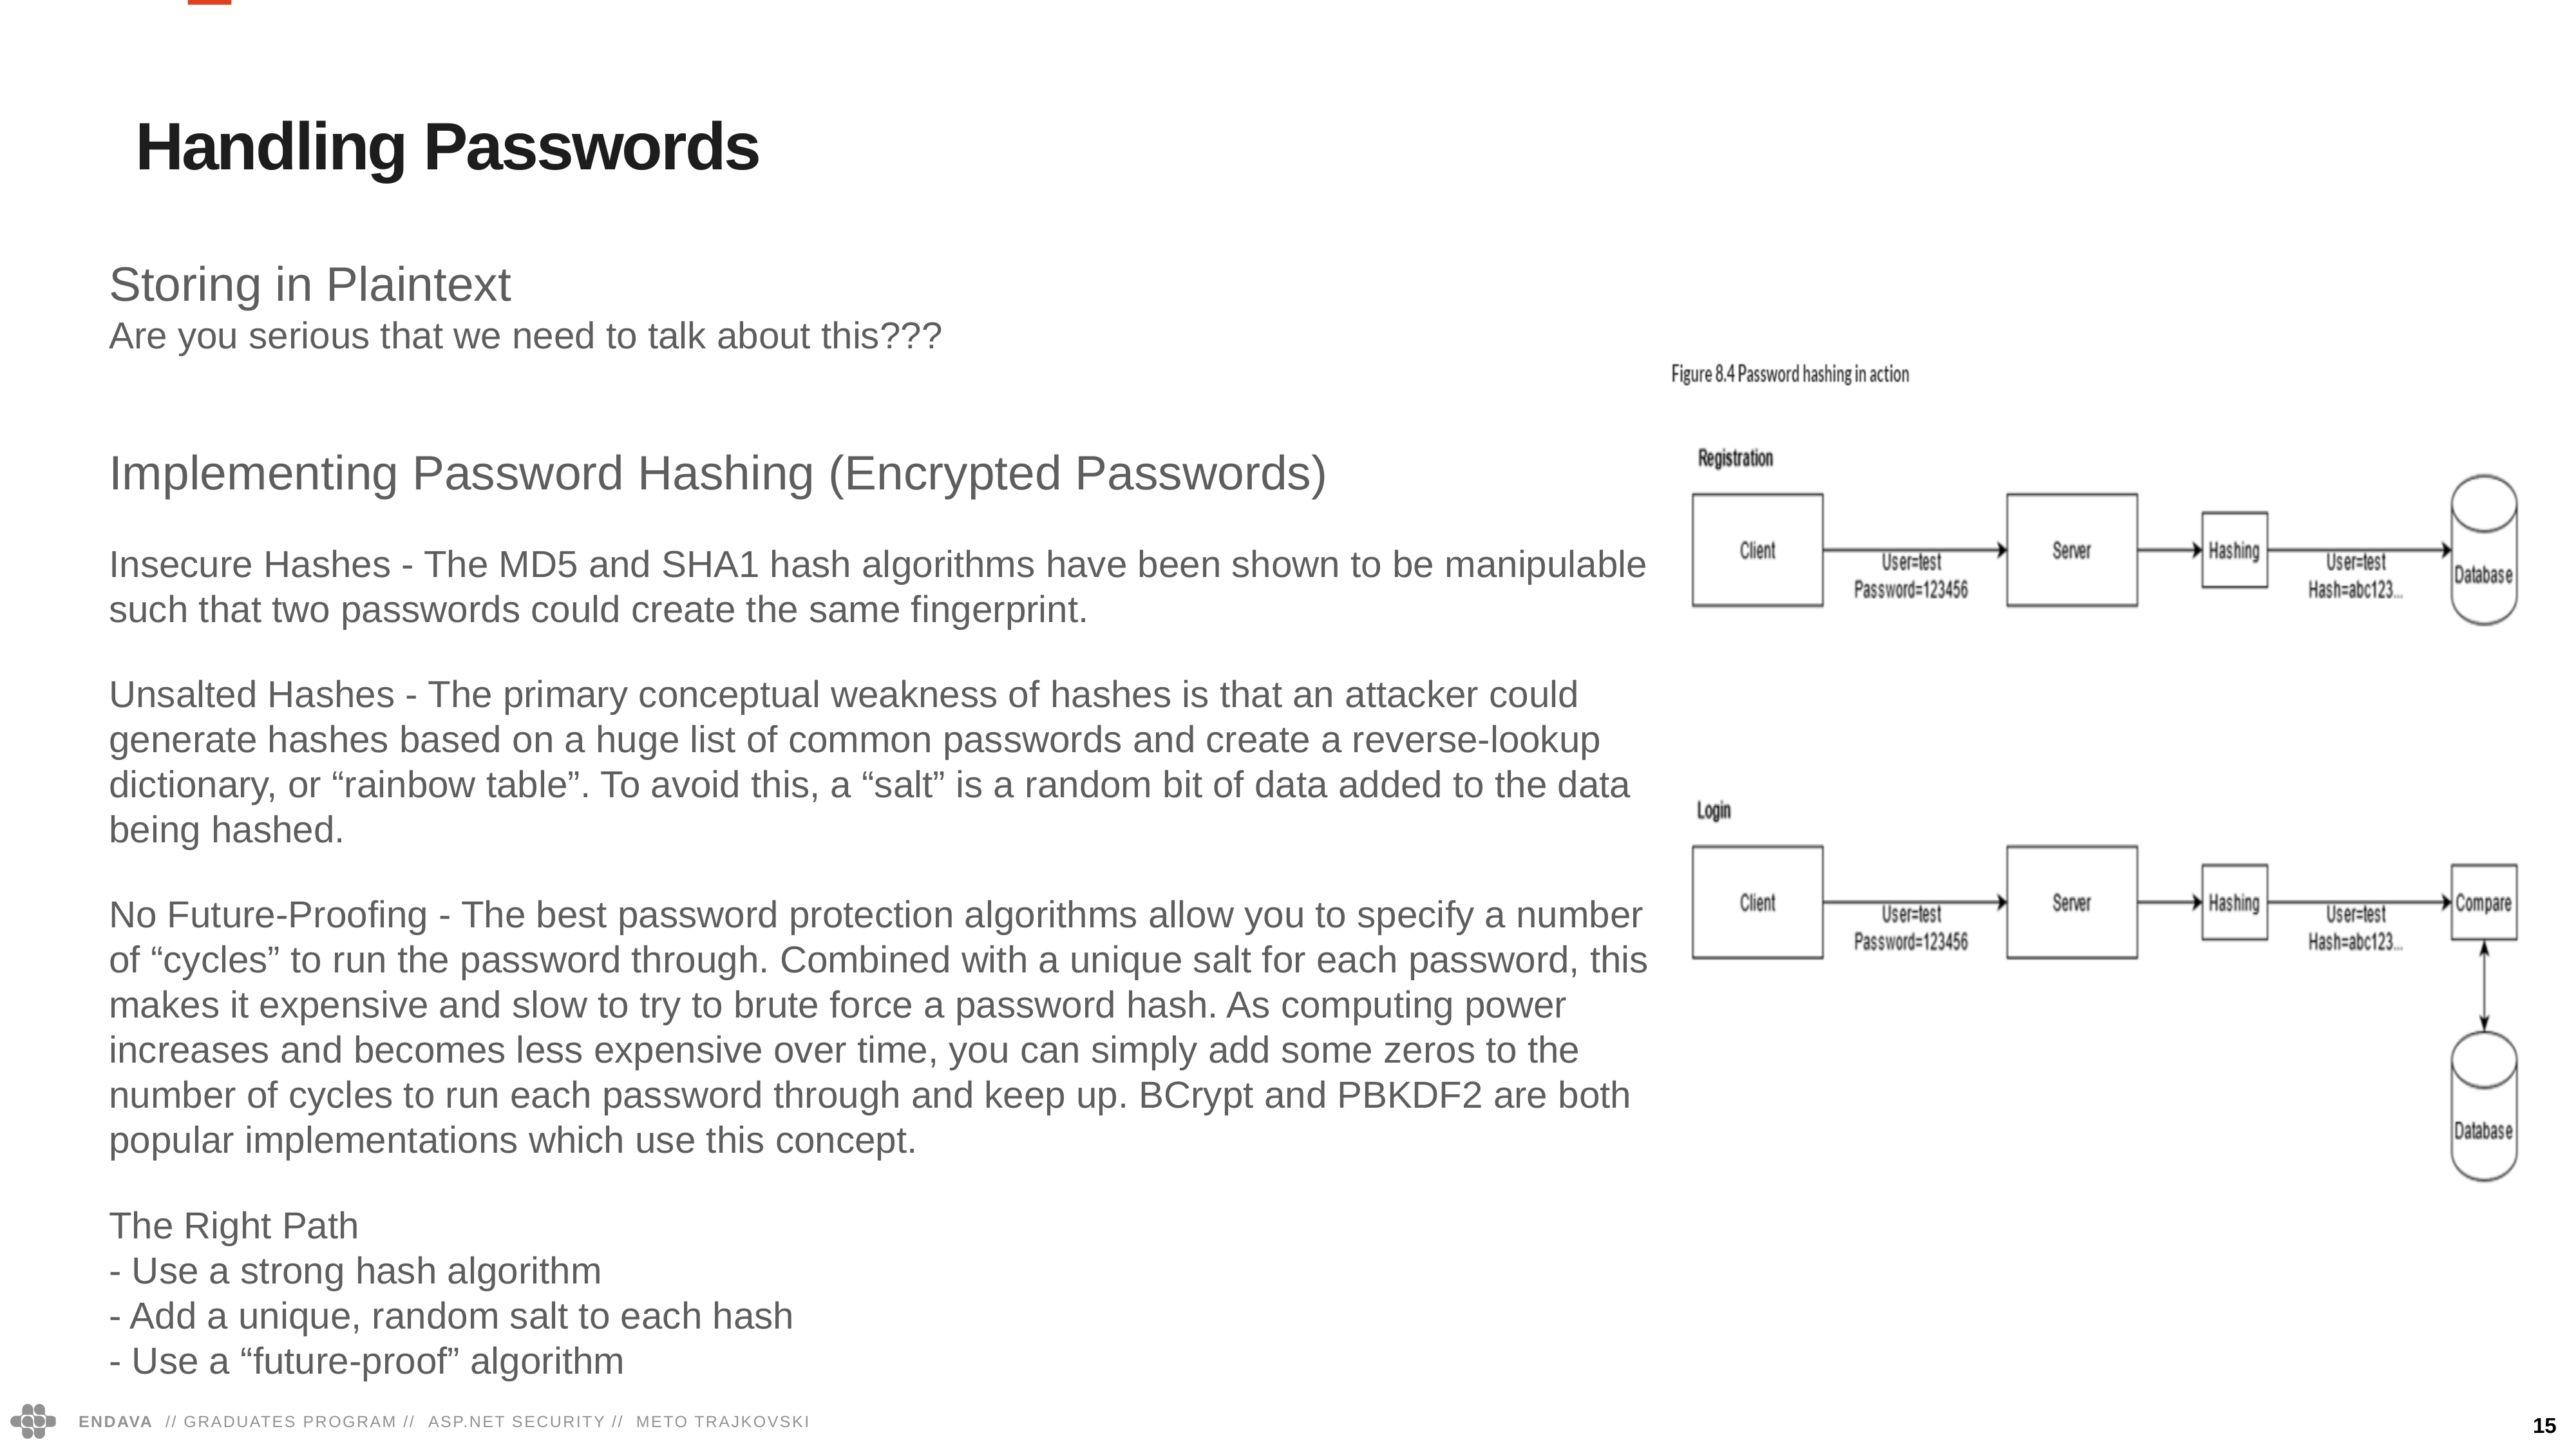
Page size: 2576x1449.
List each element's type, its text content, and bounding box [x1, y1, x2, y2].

text_box Storing in Plaintext Are you serious that we need to talk about this??? Implementing Password Hashing (Encrypted Passwords) Insecure Hashes - The MD5 and SHA1 hash algorithms have been shown to be manipulable such that two passwords could create the same fingerprint. Unsalted Hashes - The primary conceptual weakness of hashes is that an attacker could generate hashes based on a huge list of common passwords and create a reverse-lookup dictionary, or “rainbow table”. To avoid this, a “salt” is a random bit of data added to the data being hashed. No Future-Proofing - The best password protection algorithms allow you to specify a number of “cycles” to run the password through. Combined with a unique salt for each password, this makes it expensive and slow to try to brute force a password hash. As computing power increases and becomes less expensive over time, you can simply add some zeros to the number of cycles to run each password through and keep up. BCrypt and PBKDF2 are both popular implementations which use this concept. The Right Path - Use a strong hash algorithm - Add a unique, random salt to each hash - Use a “future-proof” algorithm [101, 245, 1665, 1389]
picture [1664, 332, 2544, 1231]
slide_number 15 [2523, 1403, 2565, 1445]
text_box Handling Passwords [129, 112, 1665, 188]
